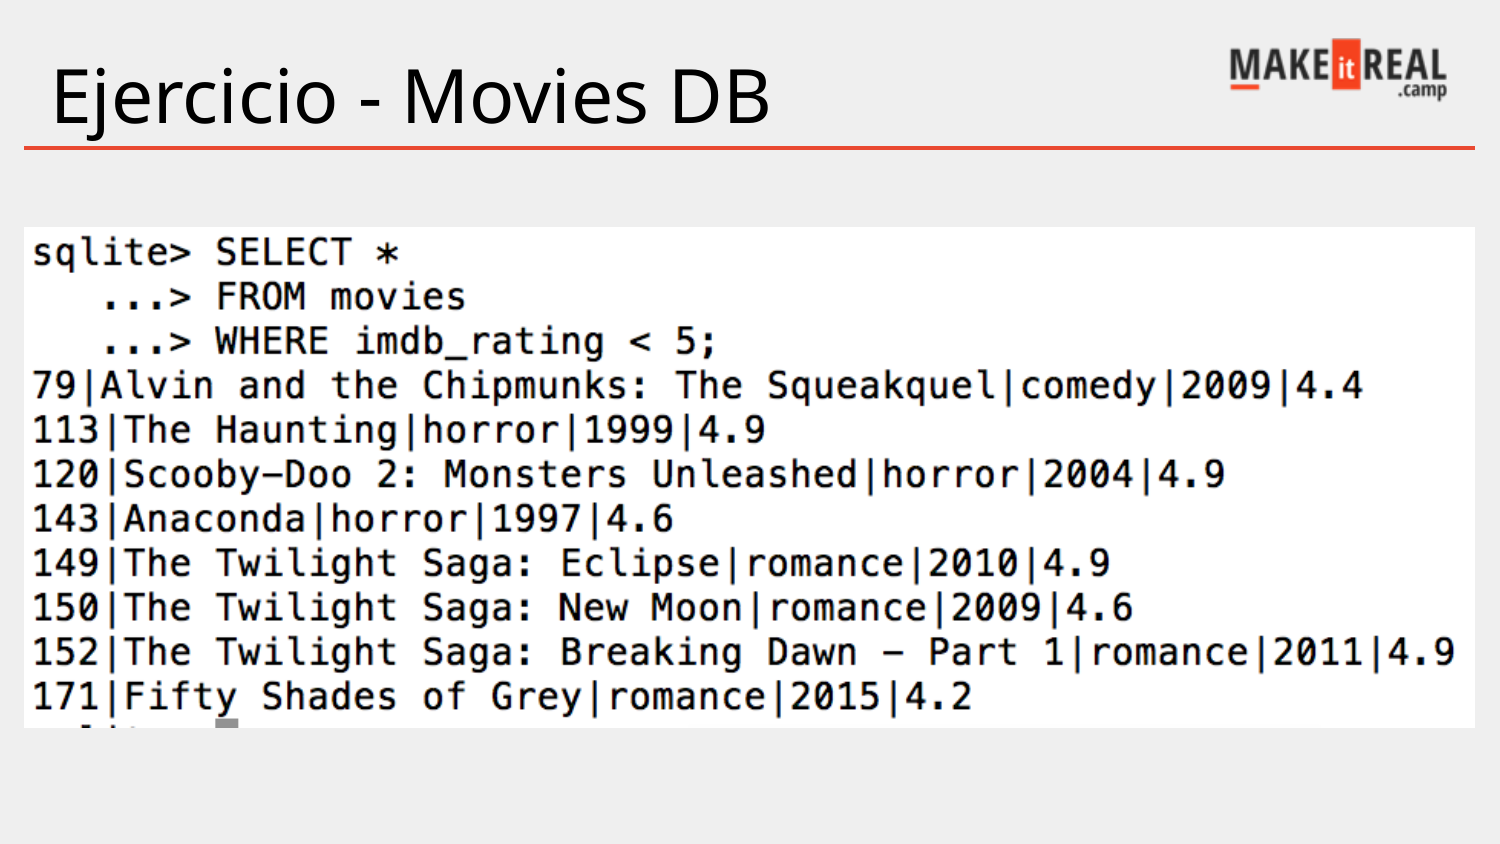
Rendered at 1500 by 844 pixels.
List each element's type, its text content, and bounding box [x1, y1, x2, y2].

picture [24, 146, 1476, 151]
picture [1202, 15, 1476, 126]
picture [24, 227, 1476, 729]
text_box Ejercicio - Movies DB [35, 33, 1205, 137]
